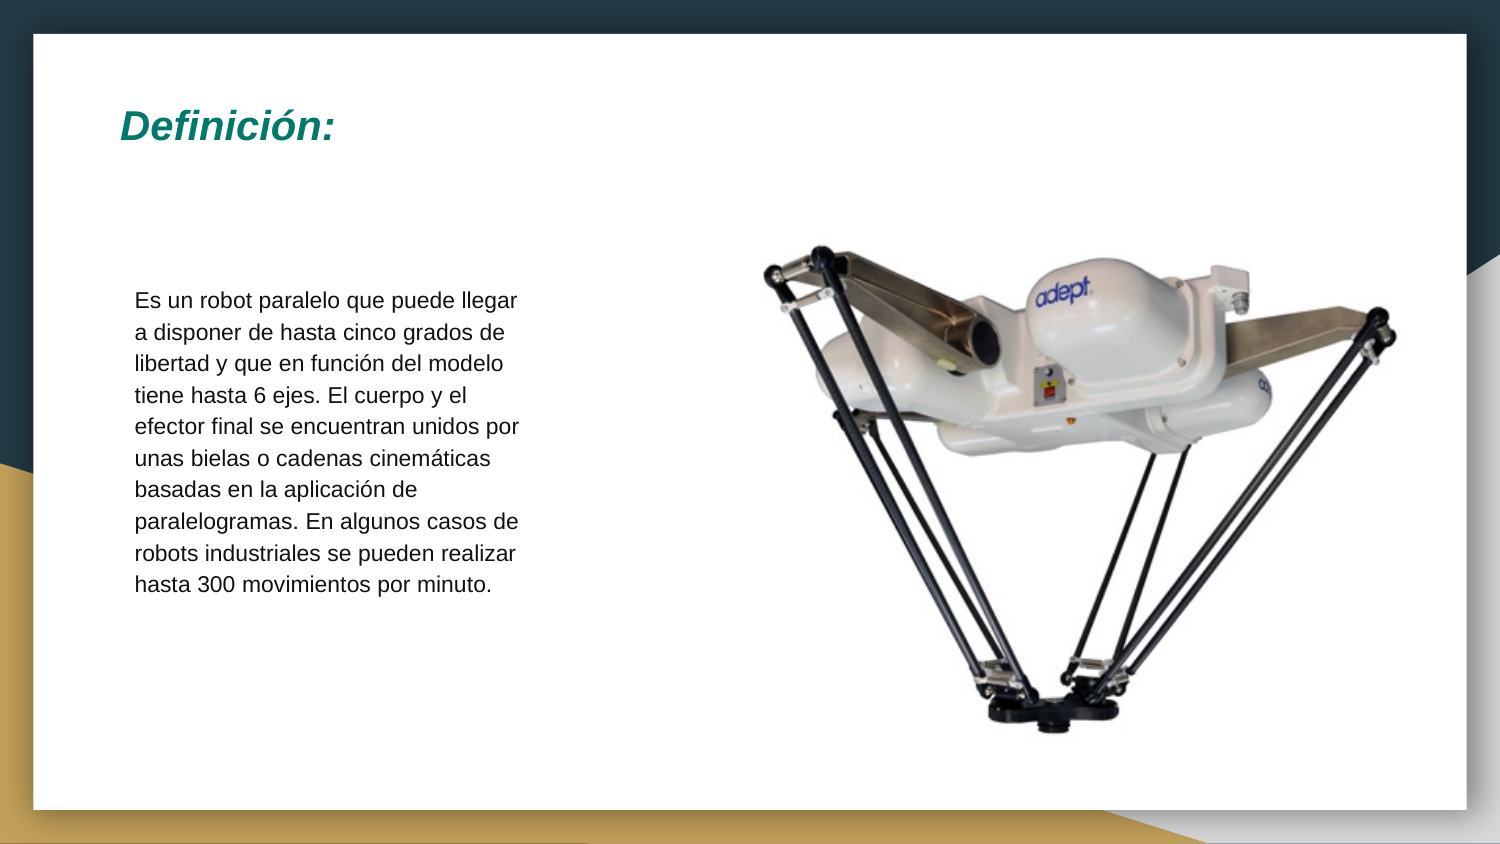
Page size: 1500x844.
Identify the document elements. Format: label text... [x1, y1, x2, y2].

title Definición: [105, 76, 1395, 179]
picture [749, 223, 1410, 754]
text_box Es un robot paralelo que puede llegar a disponer de hasta cinco grados de libertad y que en función del modelo tiene hasta 6 ejes. El cuerpo y el efector final se encuentran unidos por unas bielas o cadenas cinemáticas basadas en la aplicación de paralelogramas. En algunos casos de robots industriales se pueden realizar hasta 300 movimientos por minuto. [119, 234, 544, 612]
